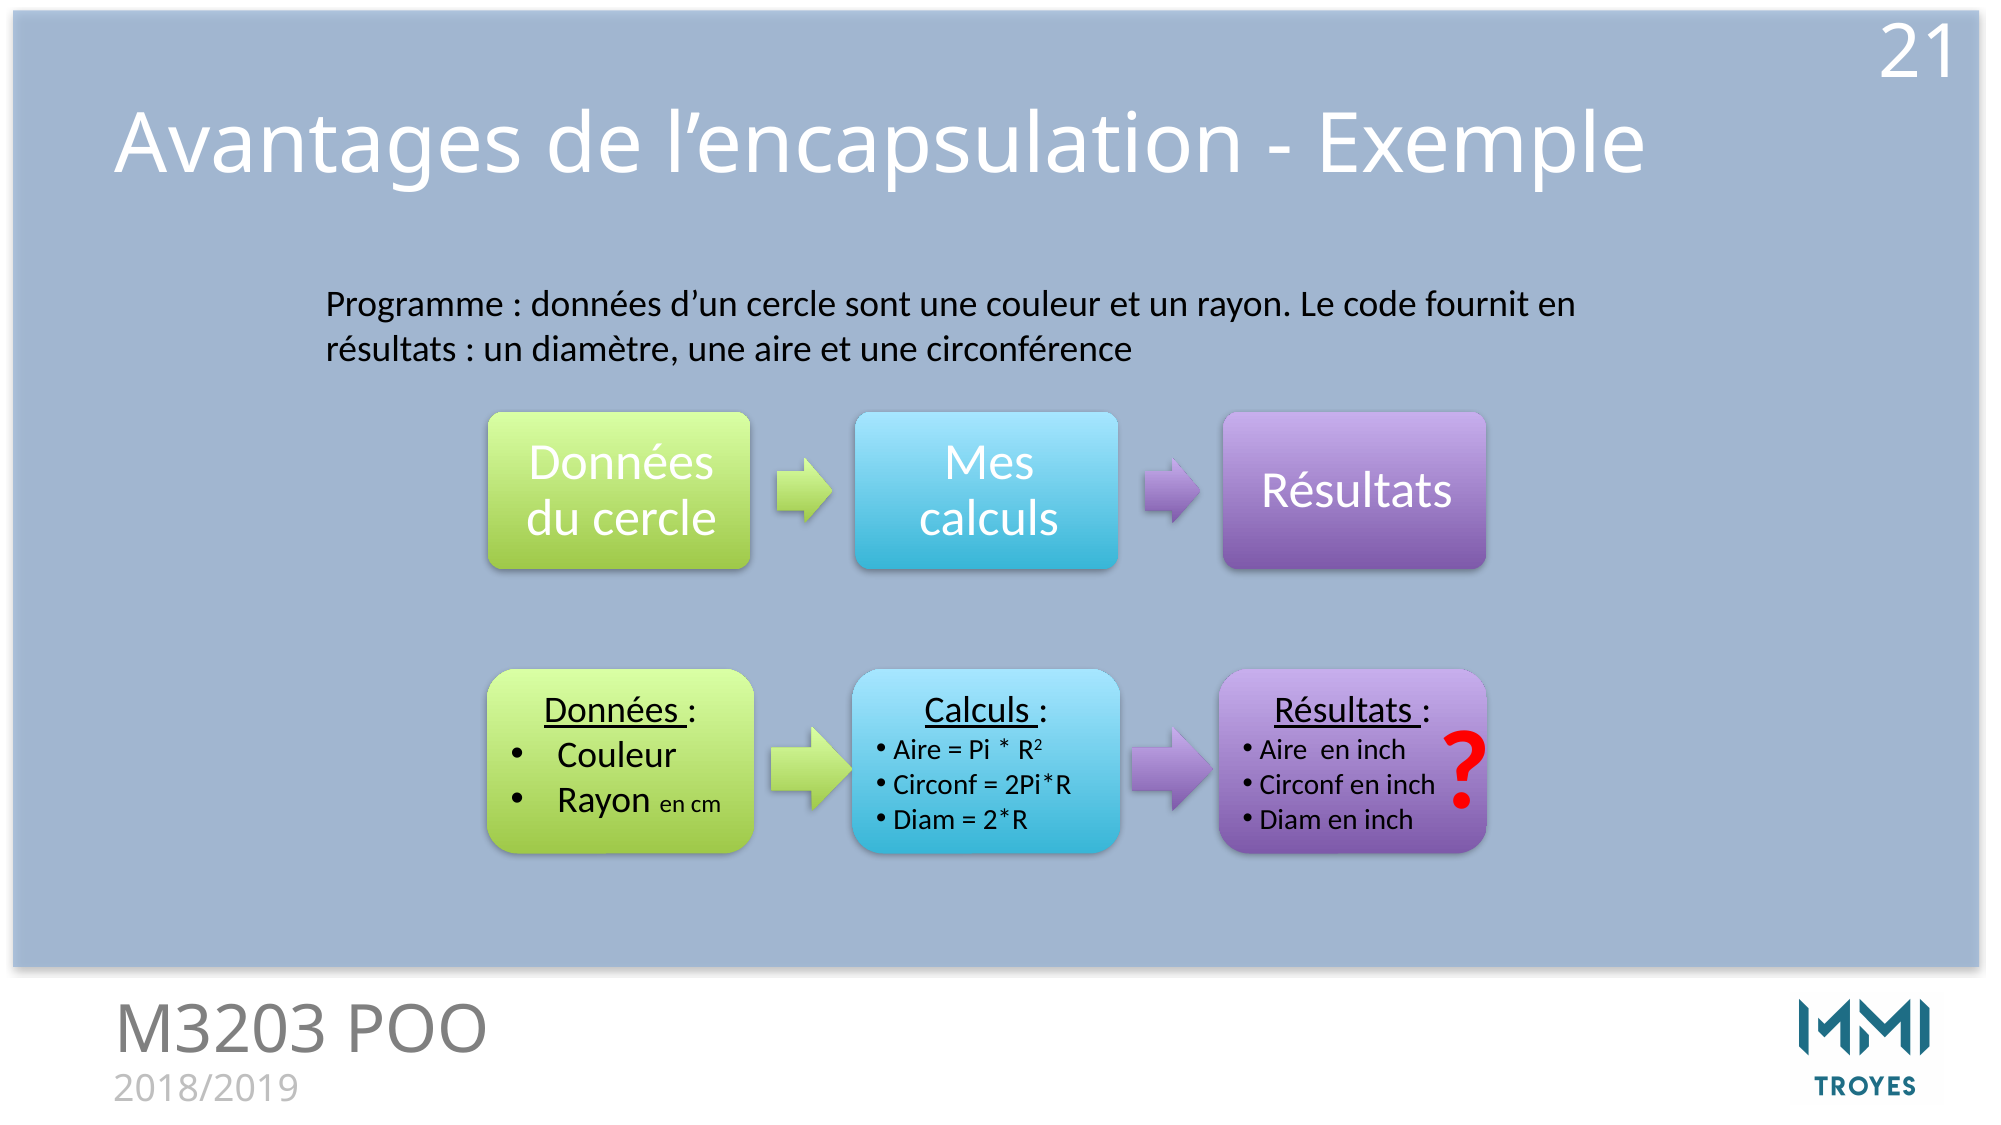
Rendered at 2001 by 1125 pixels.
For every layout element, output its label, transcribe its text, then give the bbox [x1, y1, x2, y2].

slide_number 21 [1725, 10, 1980, 97]
text_box [771, 726, 853, 812]
text_box Données : Couleur Rayon en cm [486, 668, 755, 854]
text_box Calculs : Aire = Pi * R2 Circonf = 2Pi*R Diam = 2*R [852, 668, 1121, 854]
text_box Programme : données d’un cercle sont une couleur et un rayon. Le code fournit en résultats : un diamètre, une aire et une circonférence [310, 271, 1609, 376]
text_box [486, 366, 1488, 615]
text_box [1131, 726, 1213, 812]
picture [1790, 992, 1944, 1105]
title Avantages de l’encapsulation - Exemple [99, 45, 1900, 233]
text_box Résultats : Aire en inch Circonf en inch Diam en inch [1218, 668, 1485, 854]
text_box ? [1423, 688, 1506, 839]
